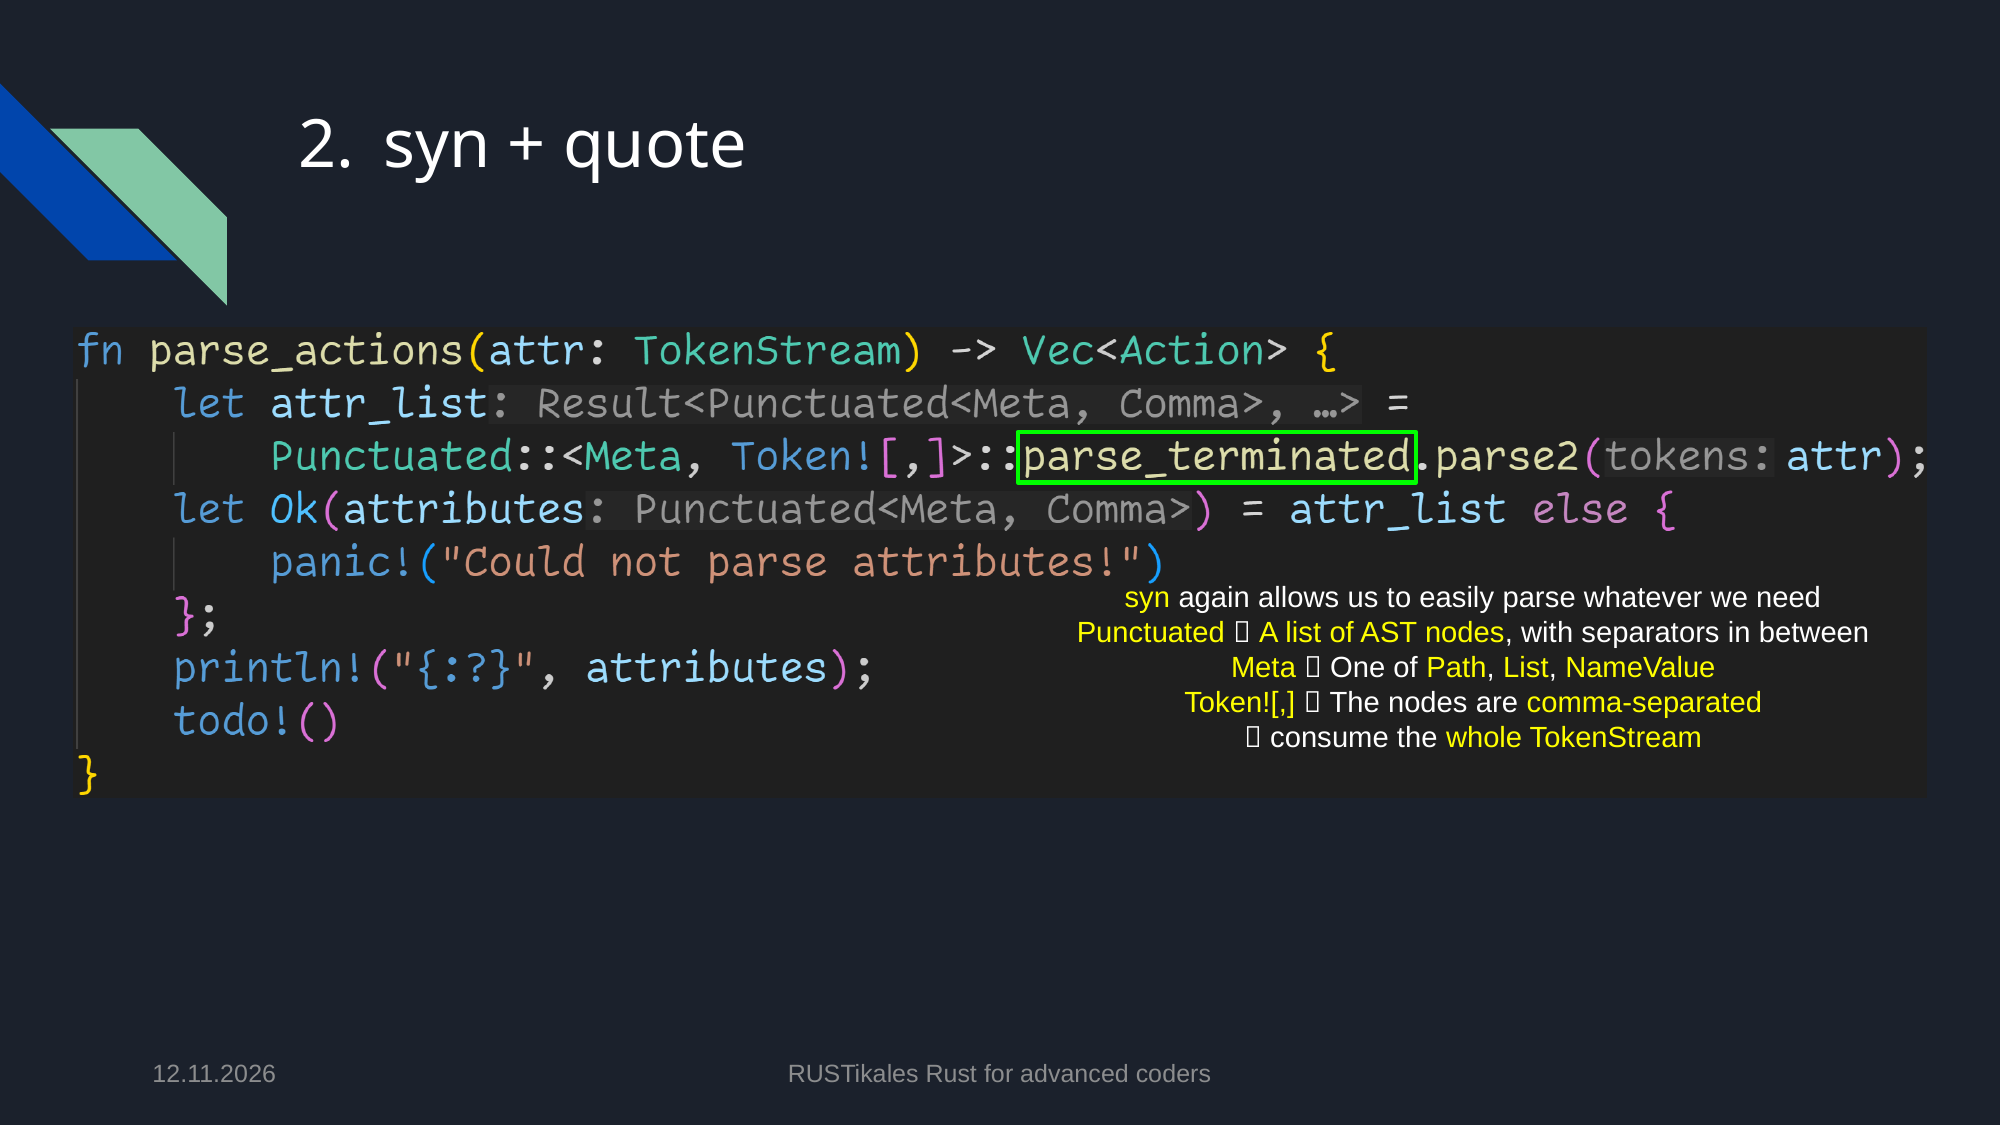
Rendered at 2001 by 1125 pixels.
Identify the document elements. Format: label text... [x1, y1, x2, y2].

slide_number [137, 1042, 588, 1103]
footer RUSTikales Rust for advanced coders [662, 1042, 1338, 1103]
title syn + quote [283, 86, 1824, 287]
picture [73, 327, 1927, 798]
